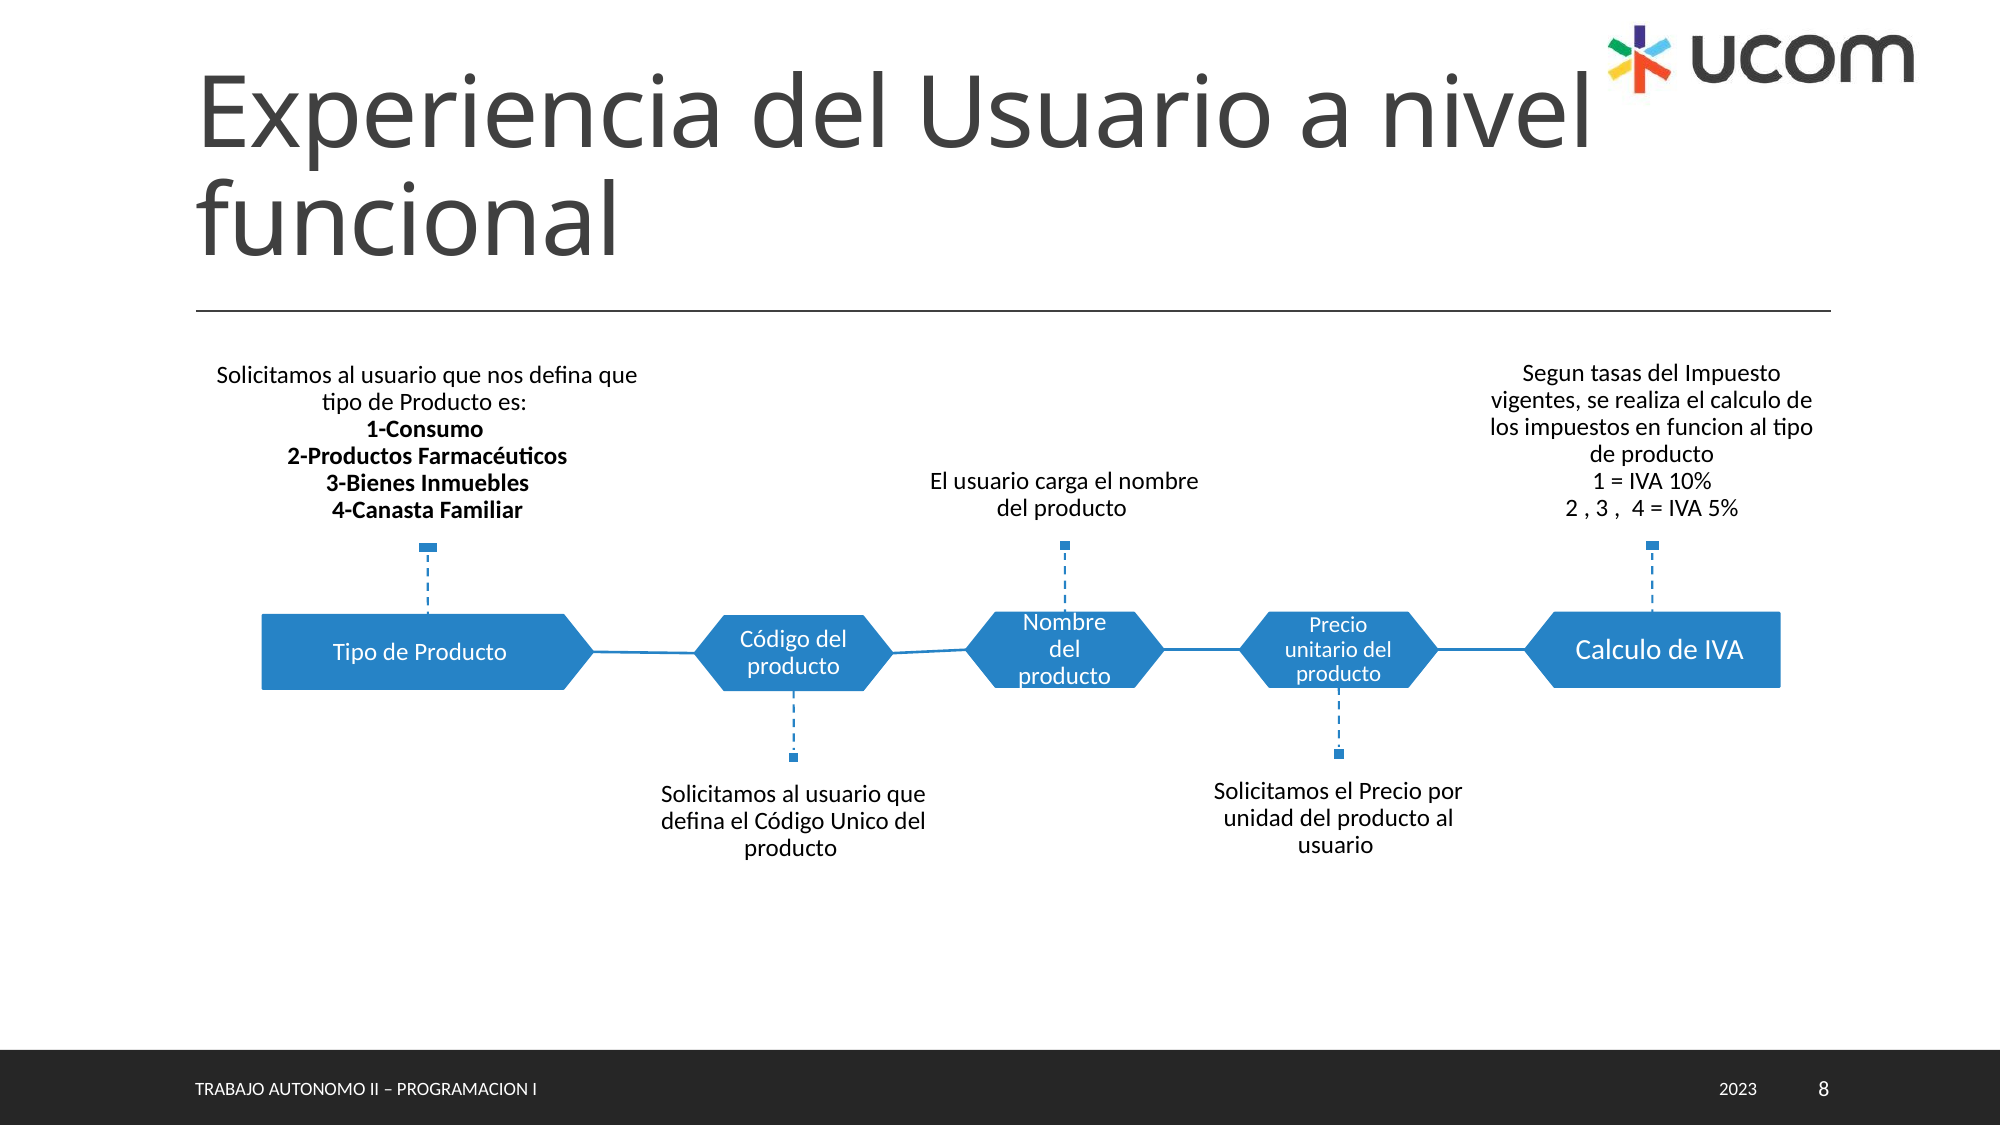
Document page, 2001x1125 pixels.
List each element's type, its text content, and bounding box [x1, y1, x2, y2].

picture [1593, 7, 1932, 109]
slide_number 8 [1803, 1057, 1932, 1118]
slide_number 2023 [1348, 1057, 1773, 1118]
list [194, 342, 1831, 958]
title Experiencia del Usuario a nivel funcional [180, 47, 1830, 285]
footer Trabajo autonomo II – programacion I [180, 1057, 1299, 1118]
